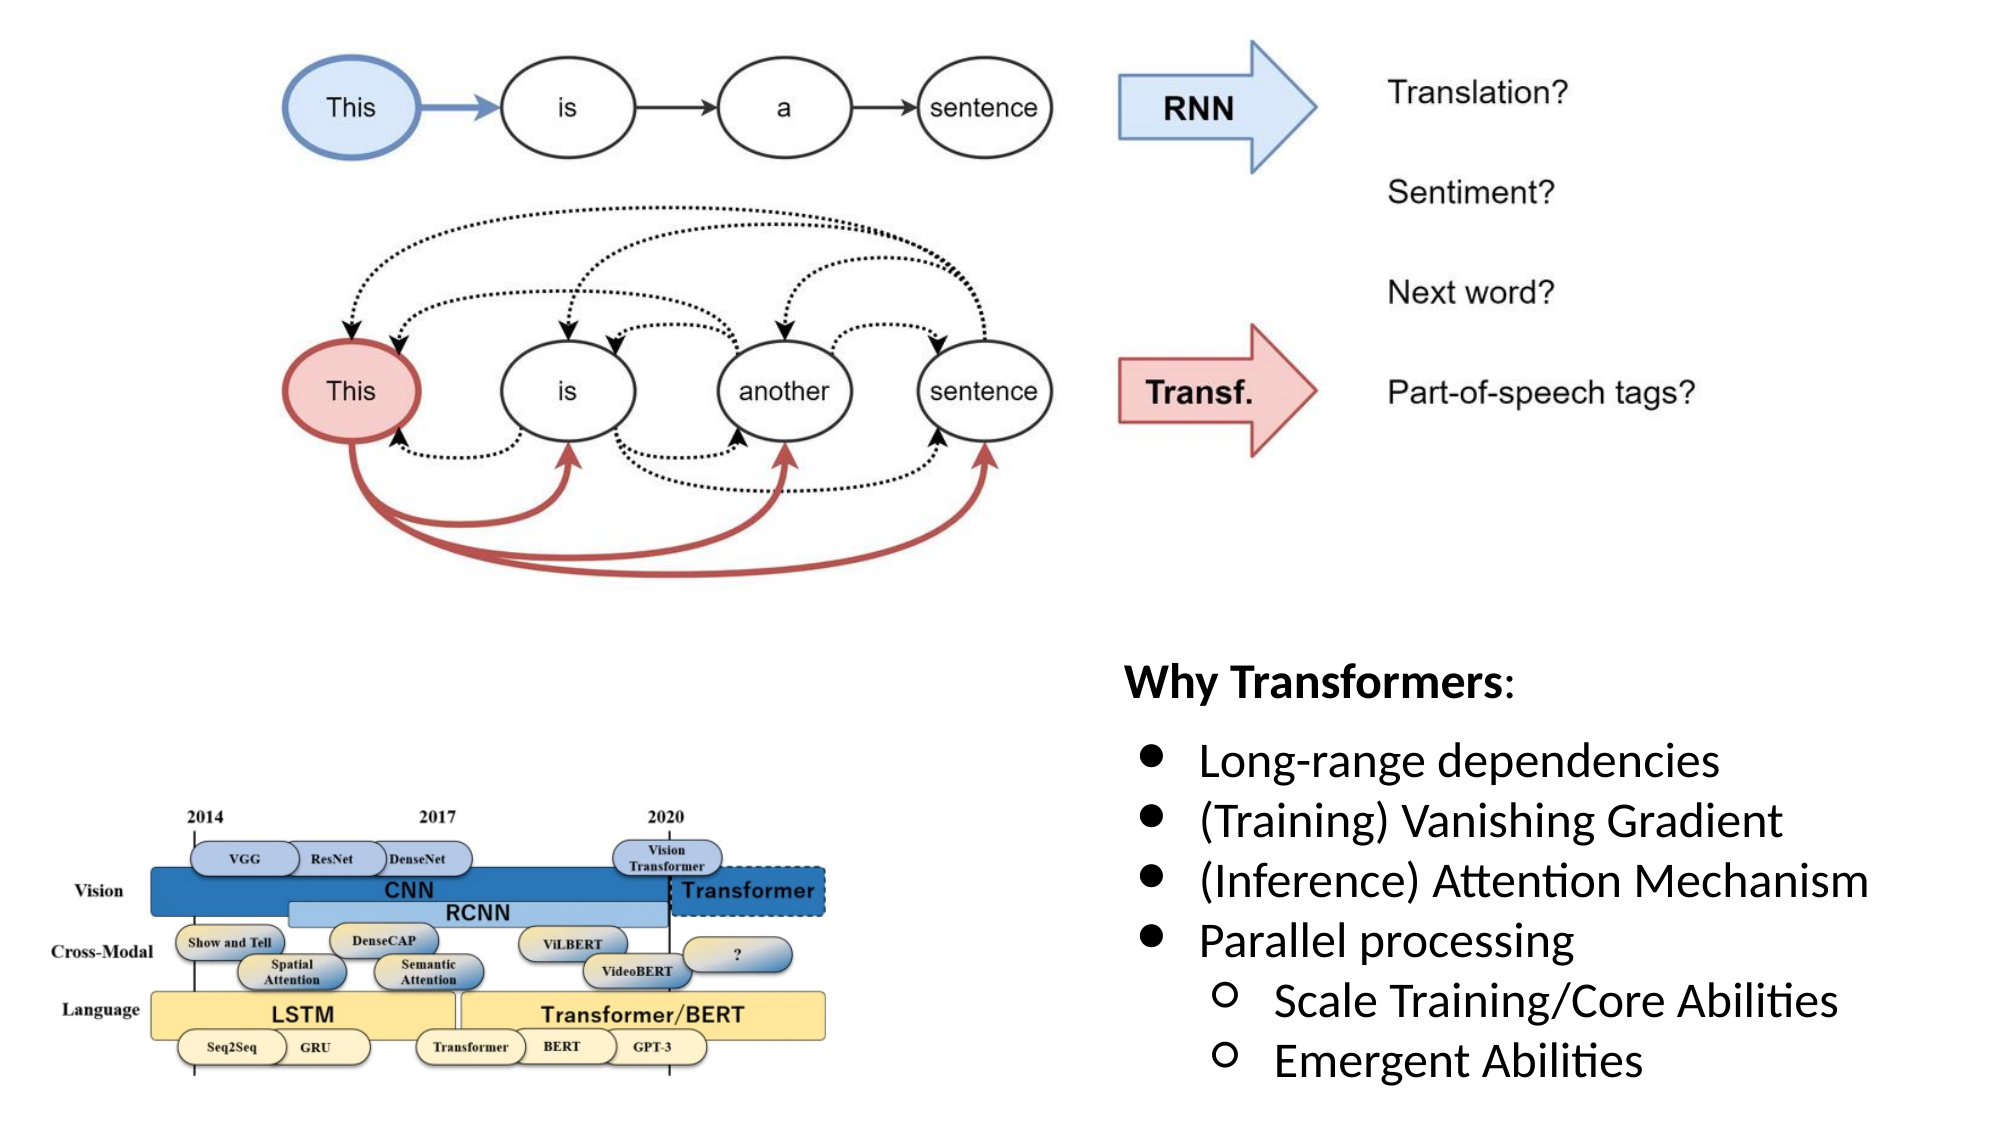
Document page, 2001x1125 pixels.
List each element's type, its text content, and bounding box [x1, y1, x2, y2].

text_box Why Transformers: Long-range dependencies (Training) Vanishing Gradient (Inference) Attention Mechanism Parallel processing Scale Training/Core Abilities Emergent Abilities [1108, 633, 2000, 1125]
picture [51, 809, 827, 1076]
picture [270, 29, 1730, 591]
